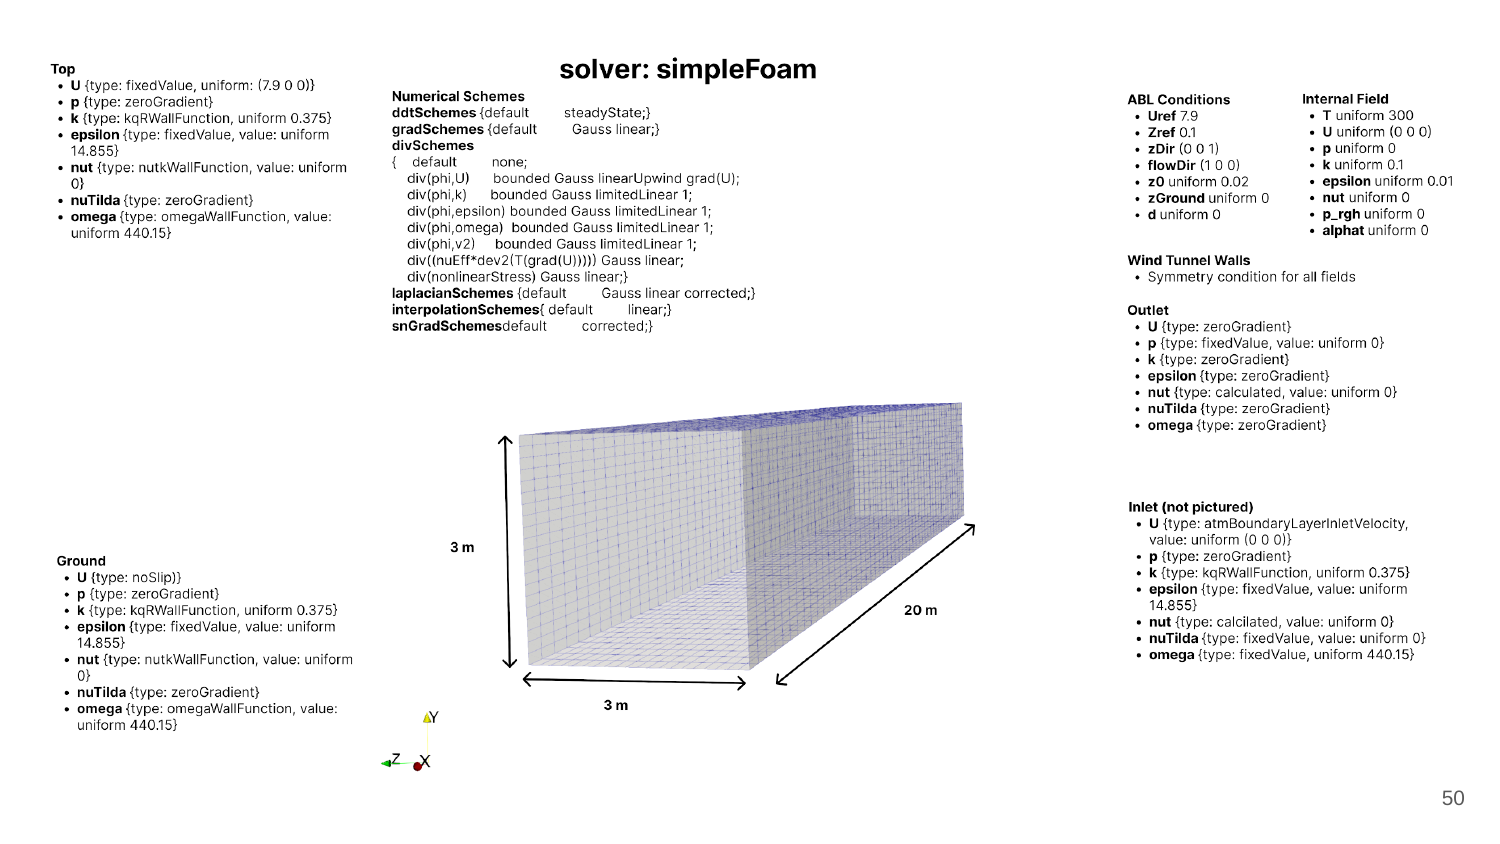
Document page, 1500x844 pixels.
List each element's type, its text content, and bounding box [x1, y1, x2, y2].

slide_number ‹#› [1389, 764, 1480, 830]
picture [35, 42, 1454, 780]
